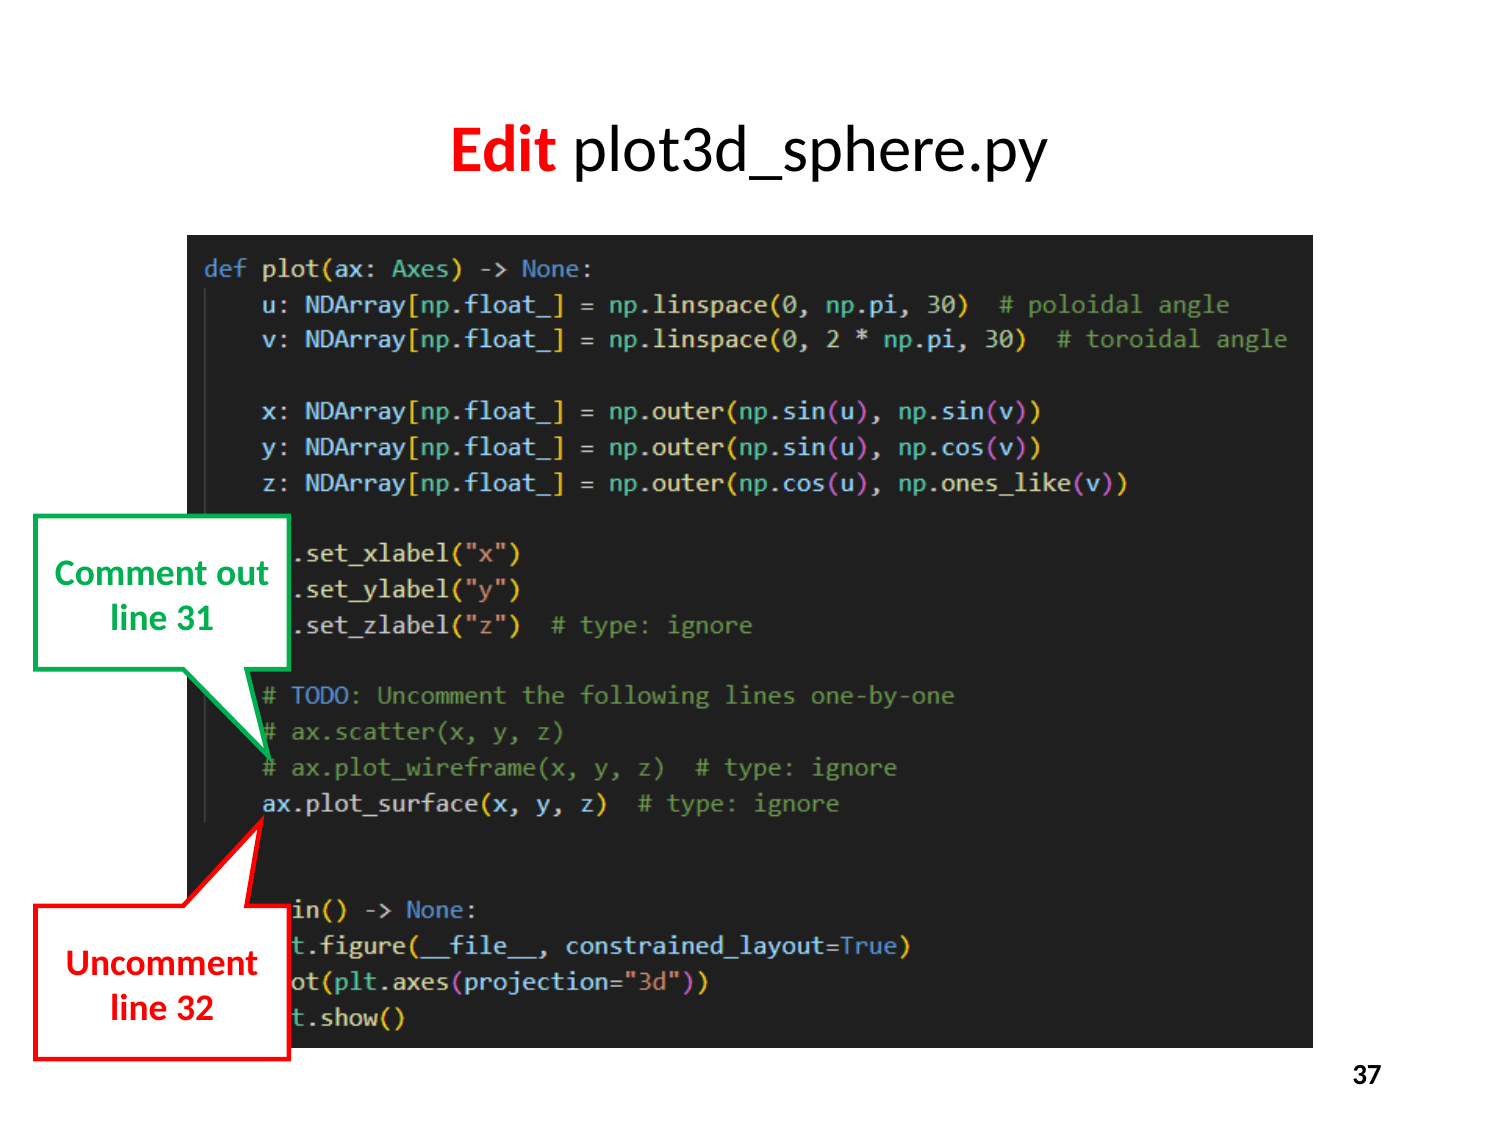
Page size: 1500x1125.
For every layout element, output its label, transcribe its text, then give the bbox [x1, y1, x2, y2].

title Edit plot3d_sphere.py [103, 59, 1397, 241]
text_box Comment out line 31 [34, 514, 187, 675]
text_box Uncomment line 32 [34, 900, 290, 1061]
picture [187, 235, 1313, 1049]
slide_number 37 [1059, 1042, 1397, 1103]
